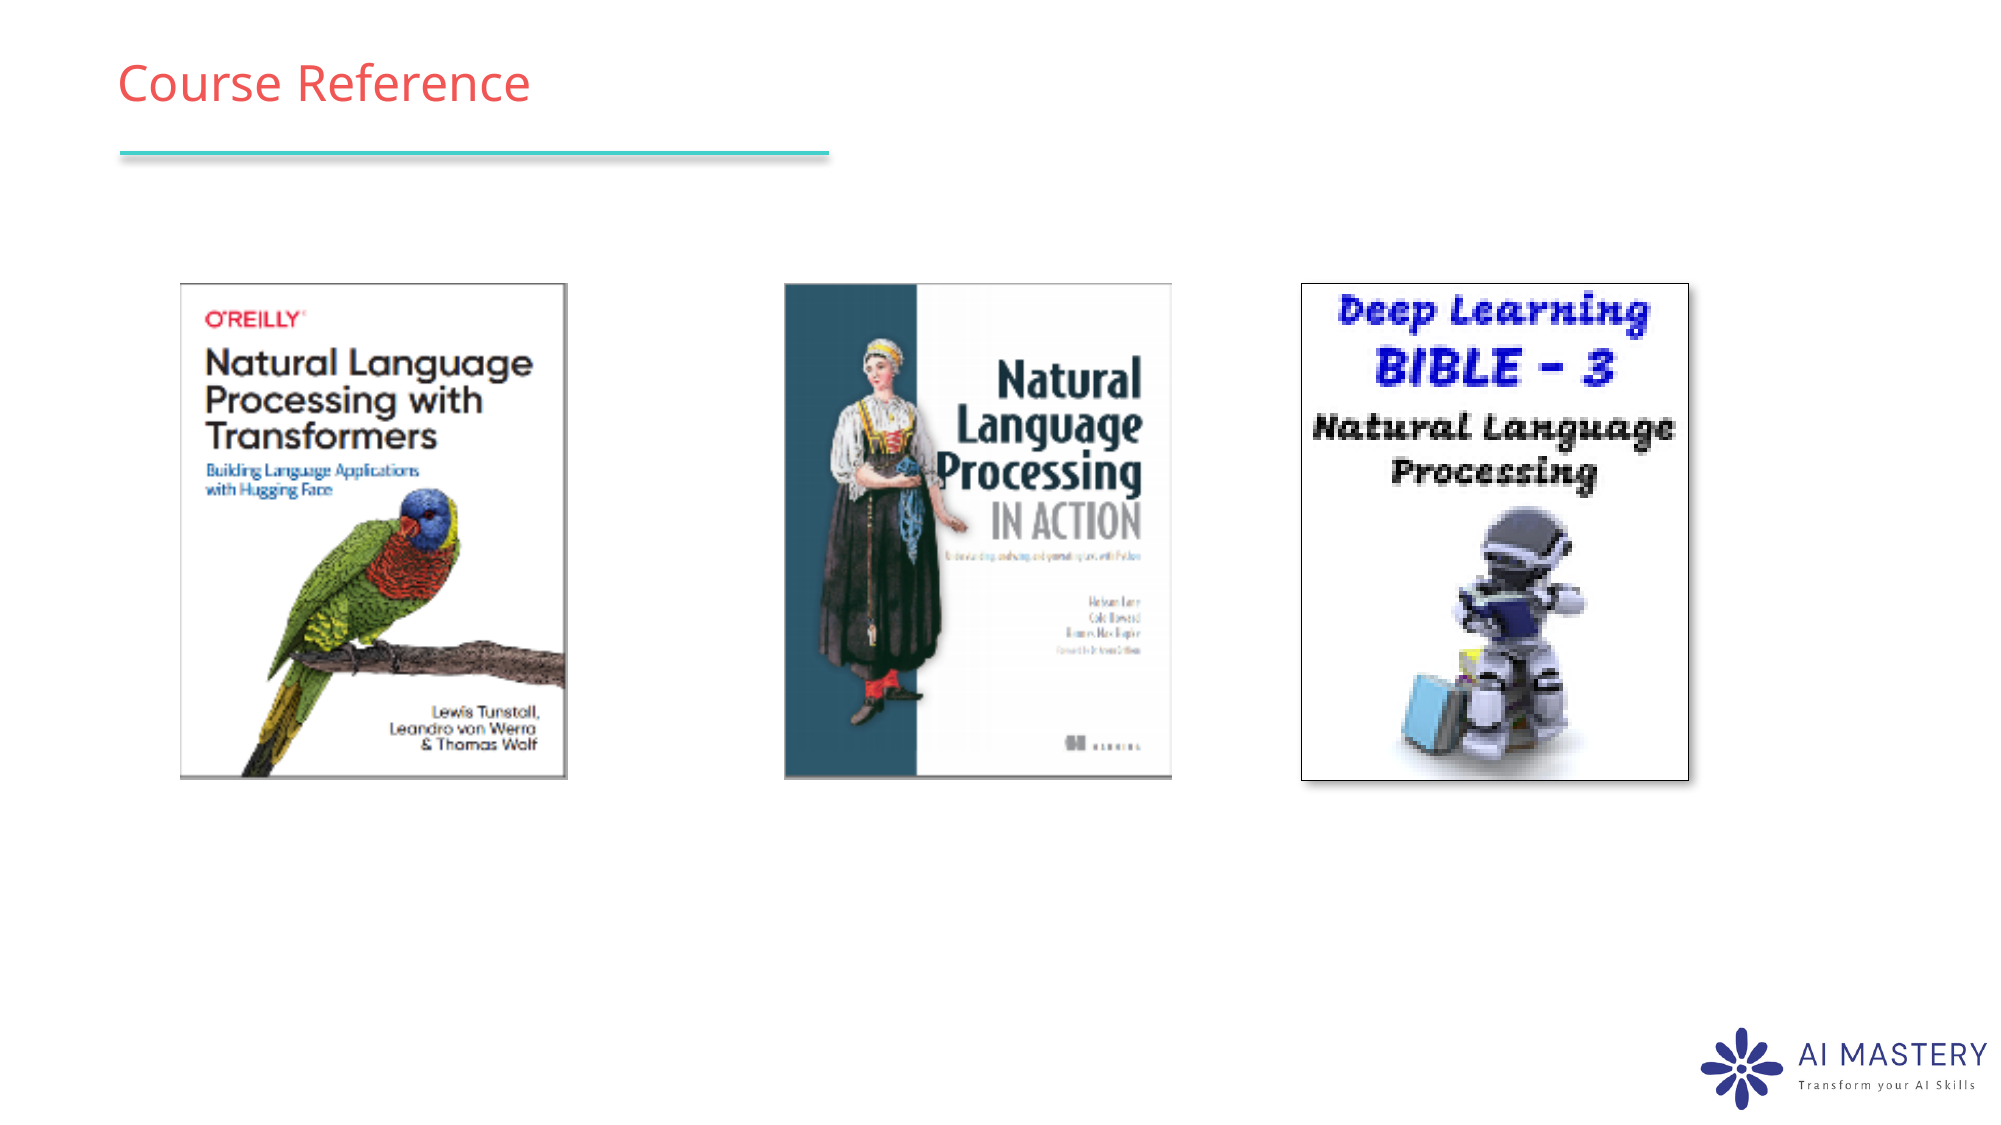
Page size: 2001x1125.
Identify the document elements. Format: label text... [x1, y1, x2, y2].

picture [1301, 283, 1689, 780]
picture [784, 283, 1172, 780]
picture [1687, 1013, 2000, 1125]
picture [180, 283, 568, 780]
title Course Reference [102, 0, 1828, 195]
